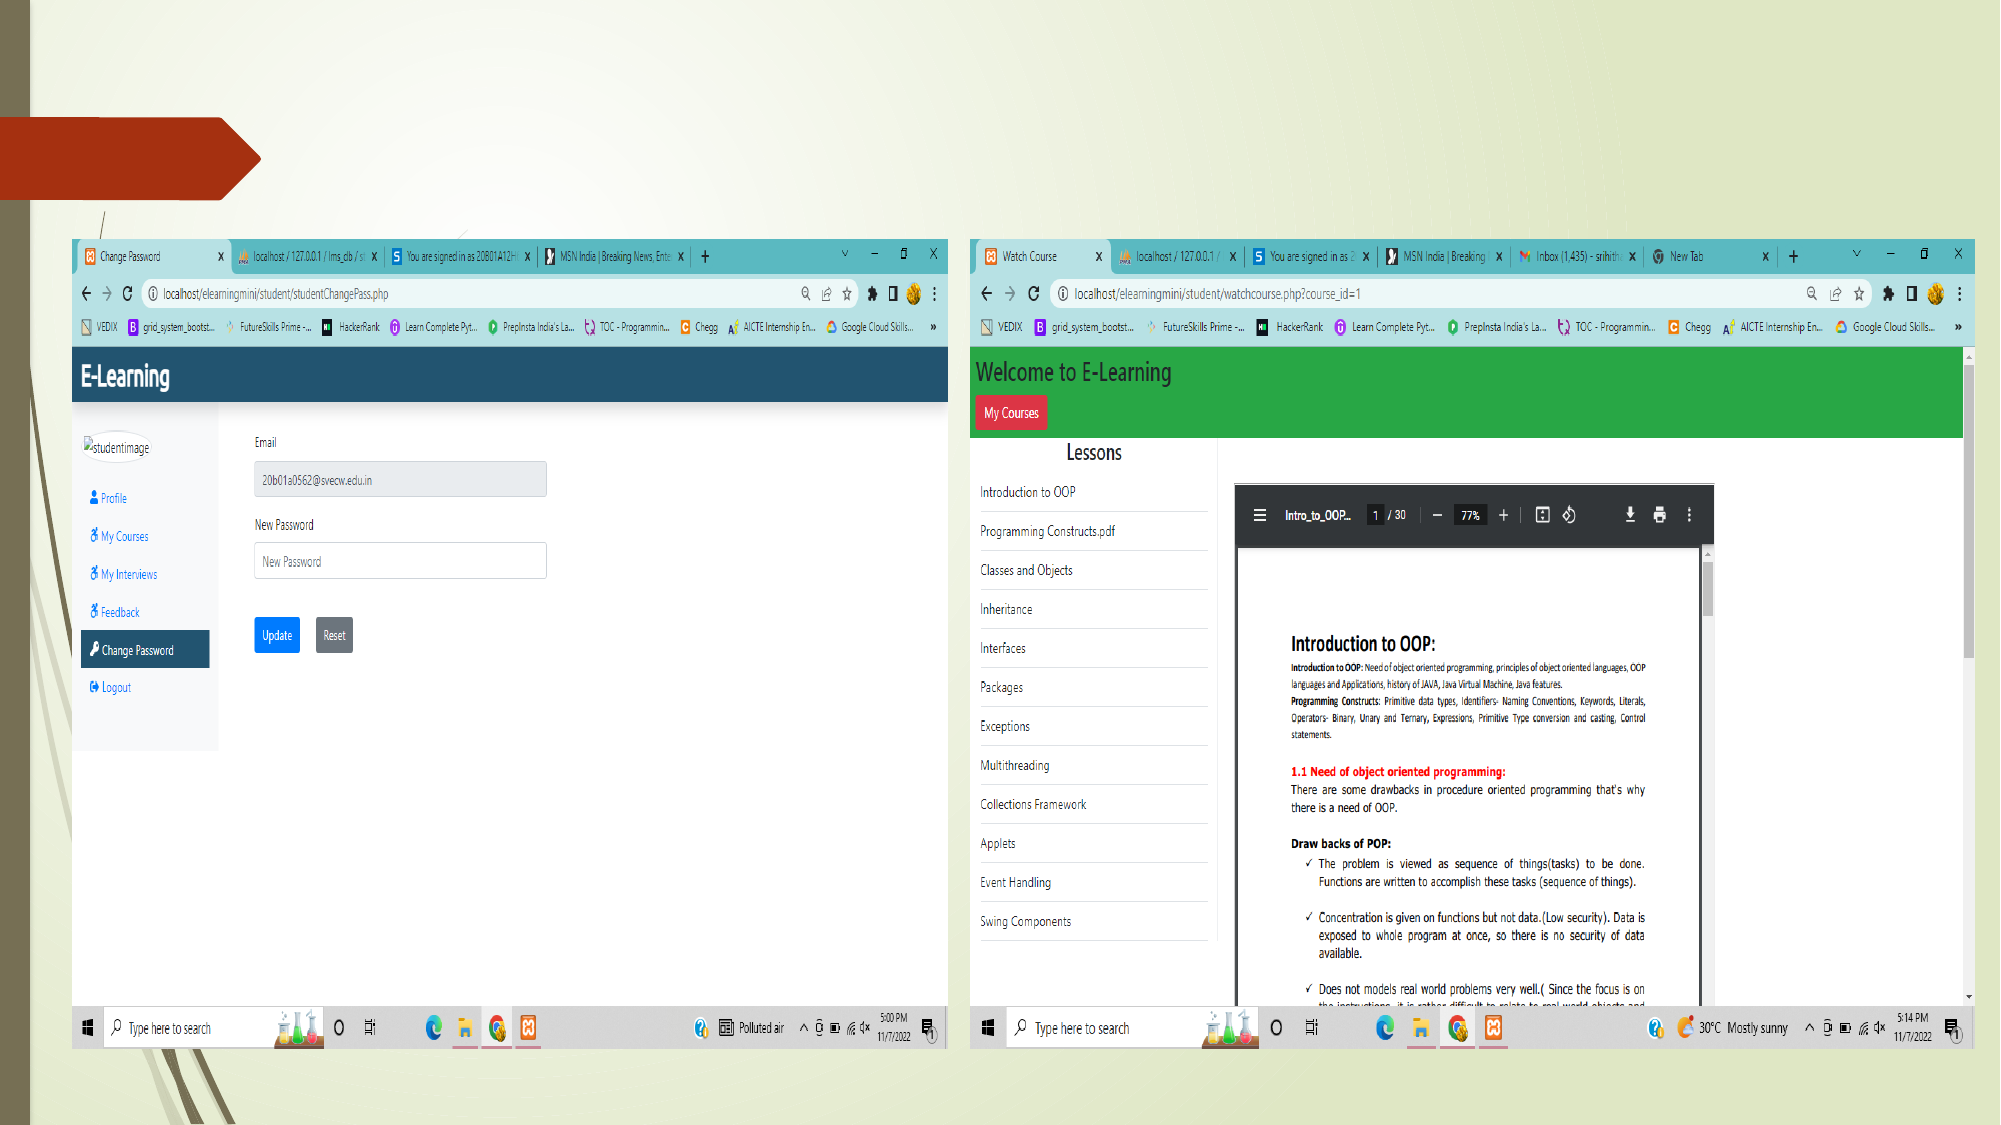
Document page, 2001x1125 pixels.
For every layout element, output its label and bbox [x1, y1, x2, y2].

list [71, 239, 948, 1049]
picture [970, 239, 1975, 1049]
